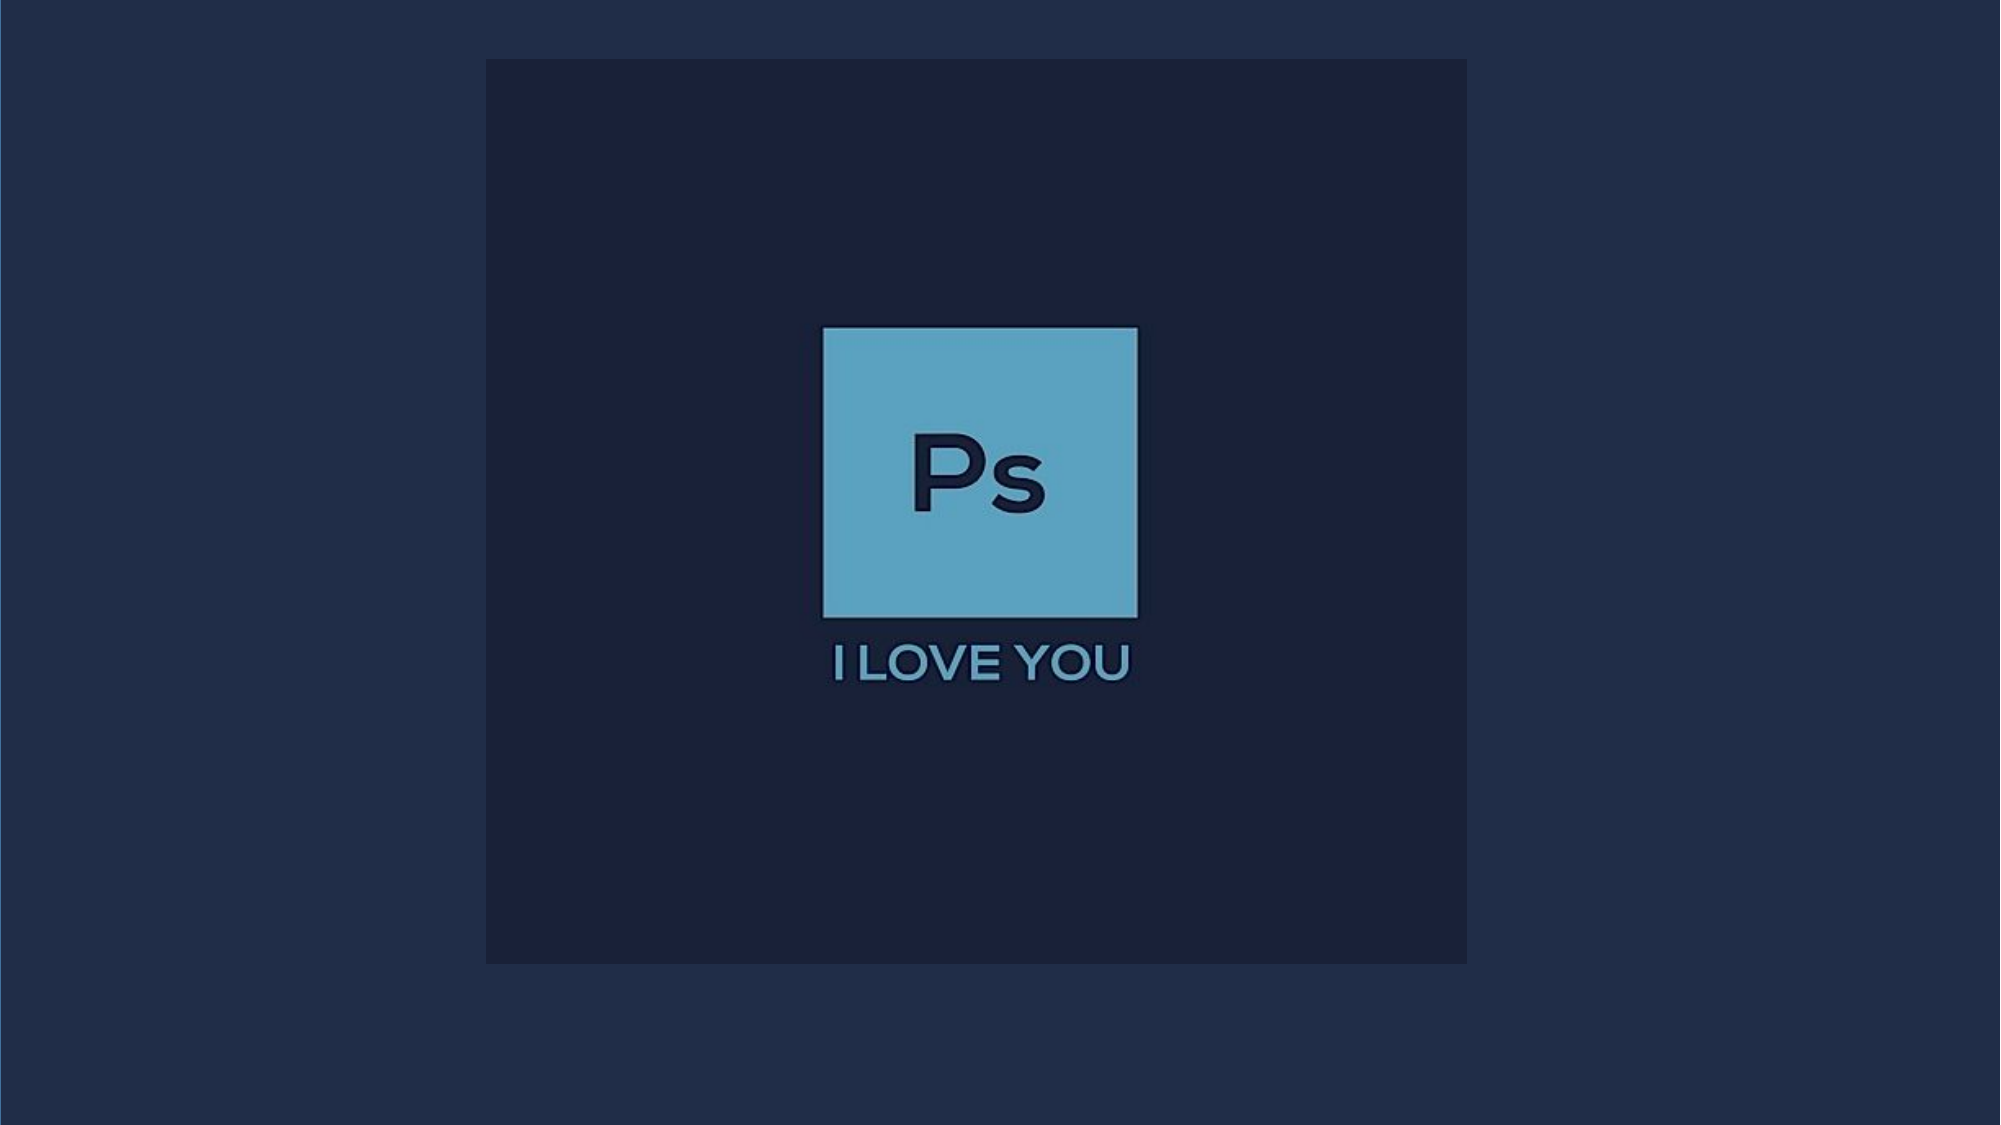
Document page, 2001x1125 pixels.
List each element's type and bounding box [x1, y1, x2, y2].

picture [486, 59, 1467, 965]
text_box [0, 0, 2000, 1125]
